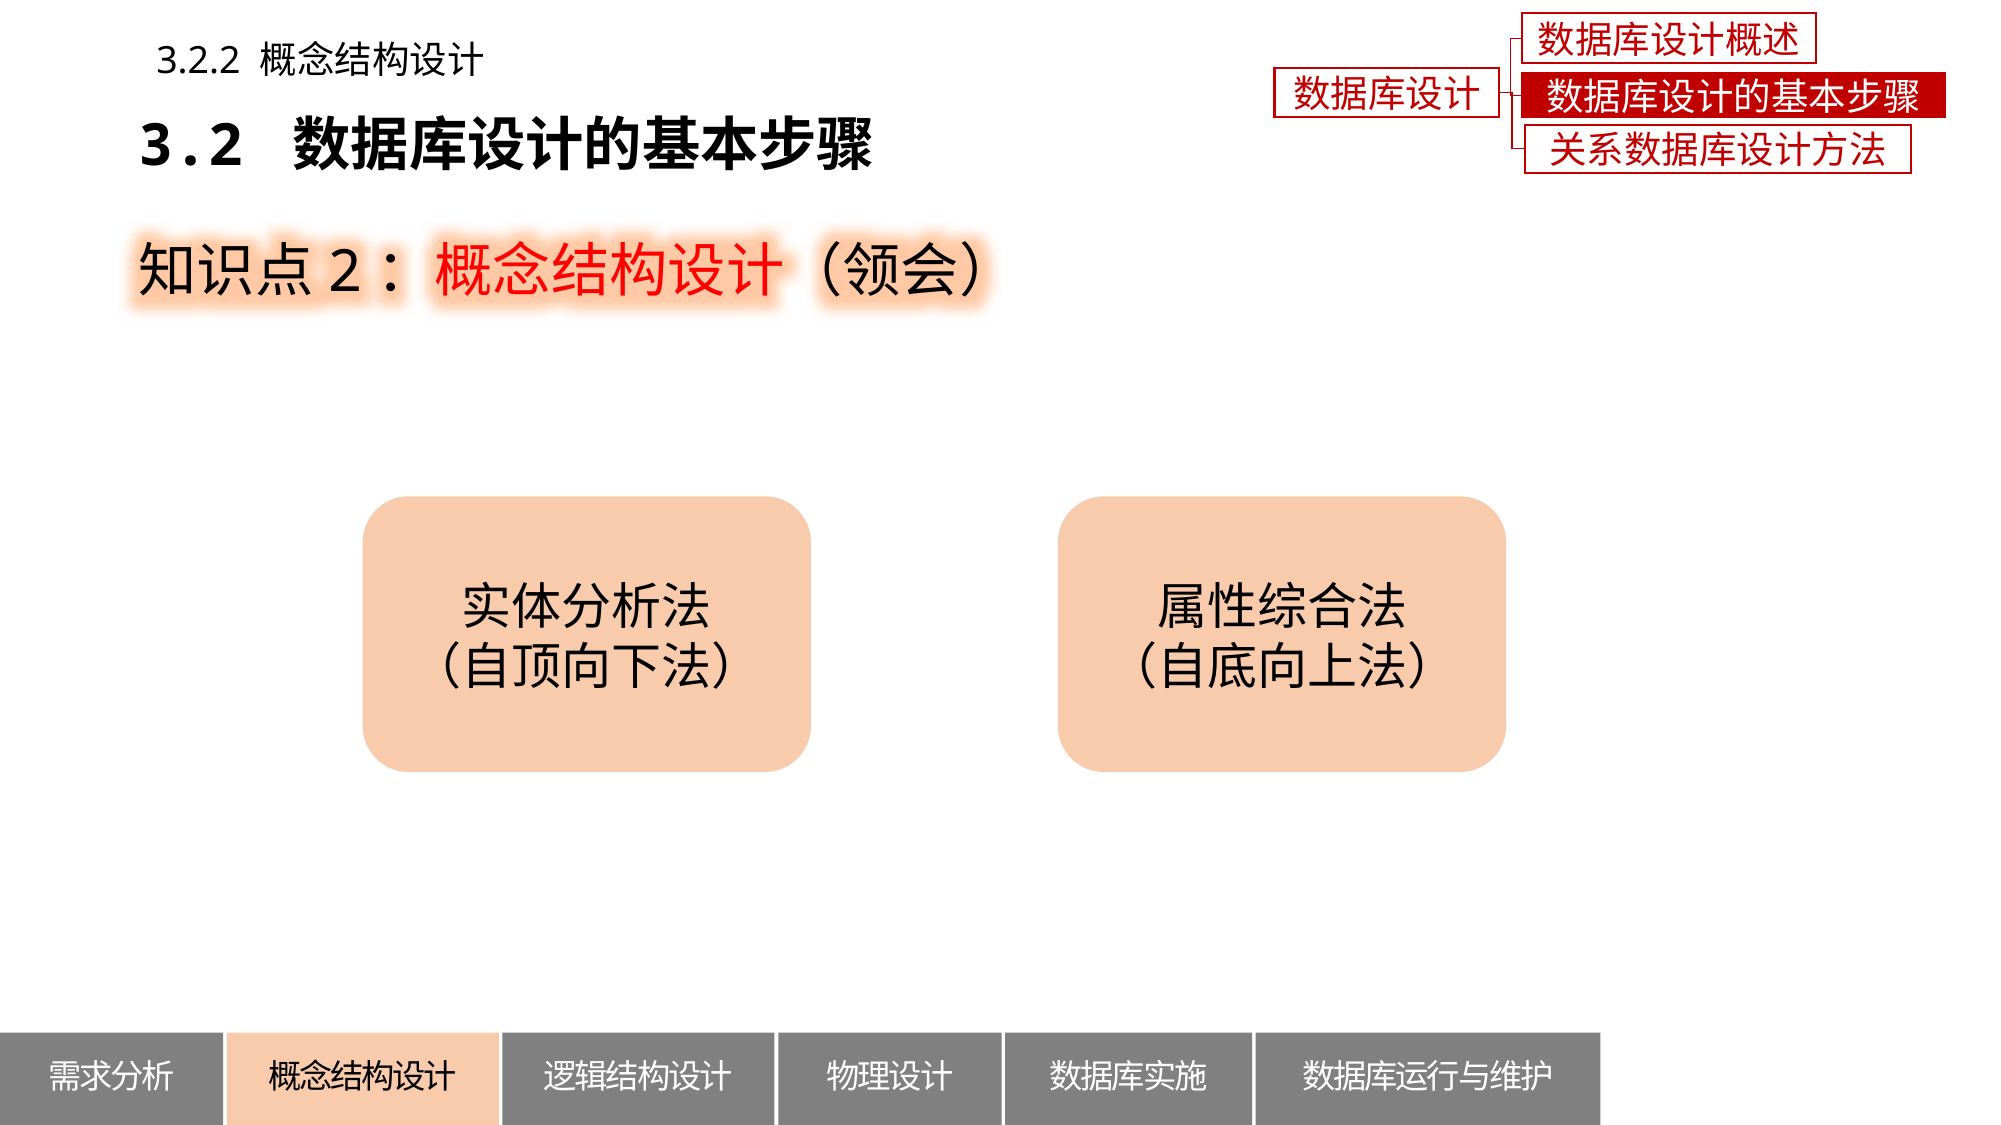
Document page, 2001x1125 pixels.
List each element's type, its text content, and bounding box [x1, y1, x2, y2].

text_box 数据库设计概述 [1521, 12, 1817, 64]
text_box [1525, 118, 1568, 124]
text_box 关系数据库设计方法 [1524, 124, 1912, 174]
text_box 属性综合法 （自底向上法） [1056, 495, 1508, 774]
text_box 3.2 数据库设计的基本步骤 [120, 156, 1524, 163]
text_box 3.2 数据库设计的基本步骤 [120, 97, 1524, 155]
text_box 实体分析法 （自顶向下法） [361, 495, 812, 774]
text_box 3.2.2 概念结构设计 [141, 28, 500, 89]
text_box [0, 1032, 1601, 1125]
text_box 知识点2：概念结构设计（领会） [120, 172, 1945, 329]
text_box 4、下表是（ B ）。 单选题 A:数据元素表 B:数据分类表 C:任务分类表 D:数据操作特征表 [118, 170, 1949, 335]
table_header 类型 [120, 164, 1524, 172]
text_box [1499, 92, 1525, 149]
text_box 1：N联系 [114, 166, 1954, 339]
text_box 数据库设计 [1273, 67, 1499, 118]
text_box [1499, 38, 1523, 92]
text_box 数据库设计的基本步骤 [1523, 72, 1946, 118]
